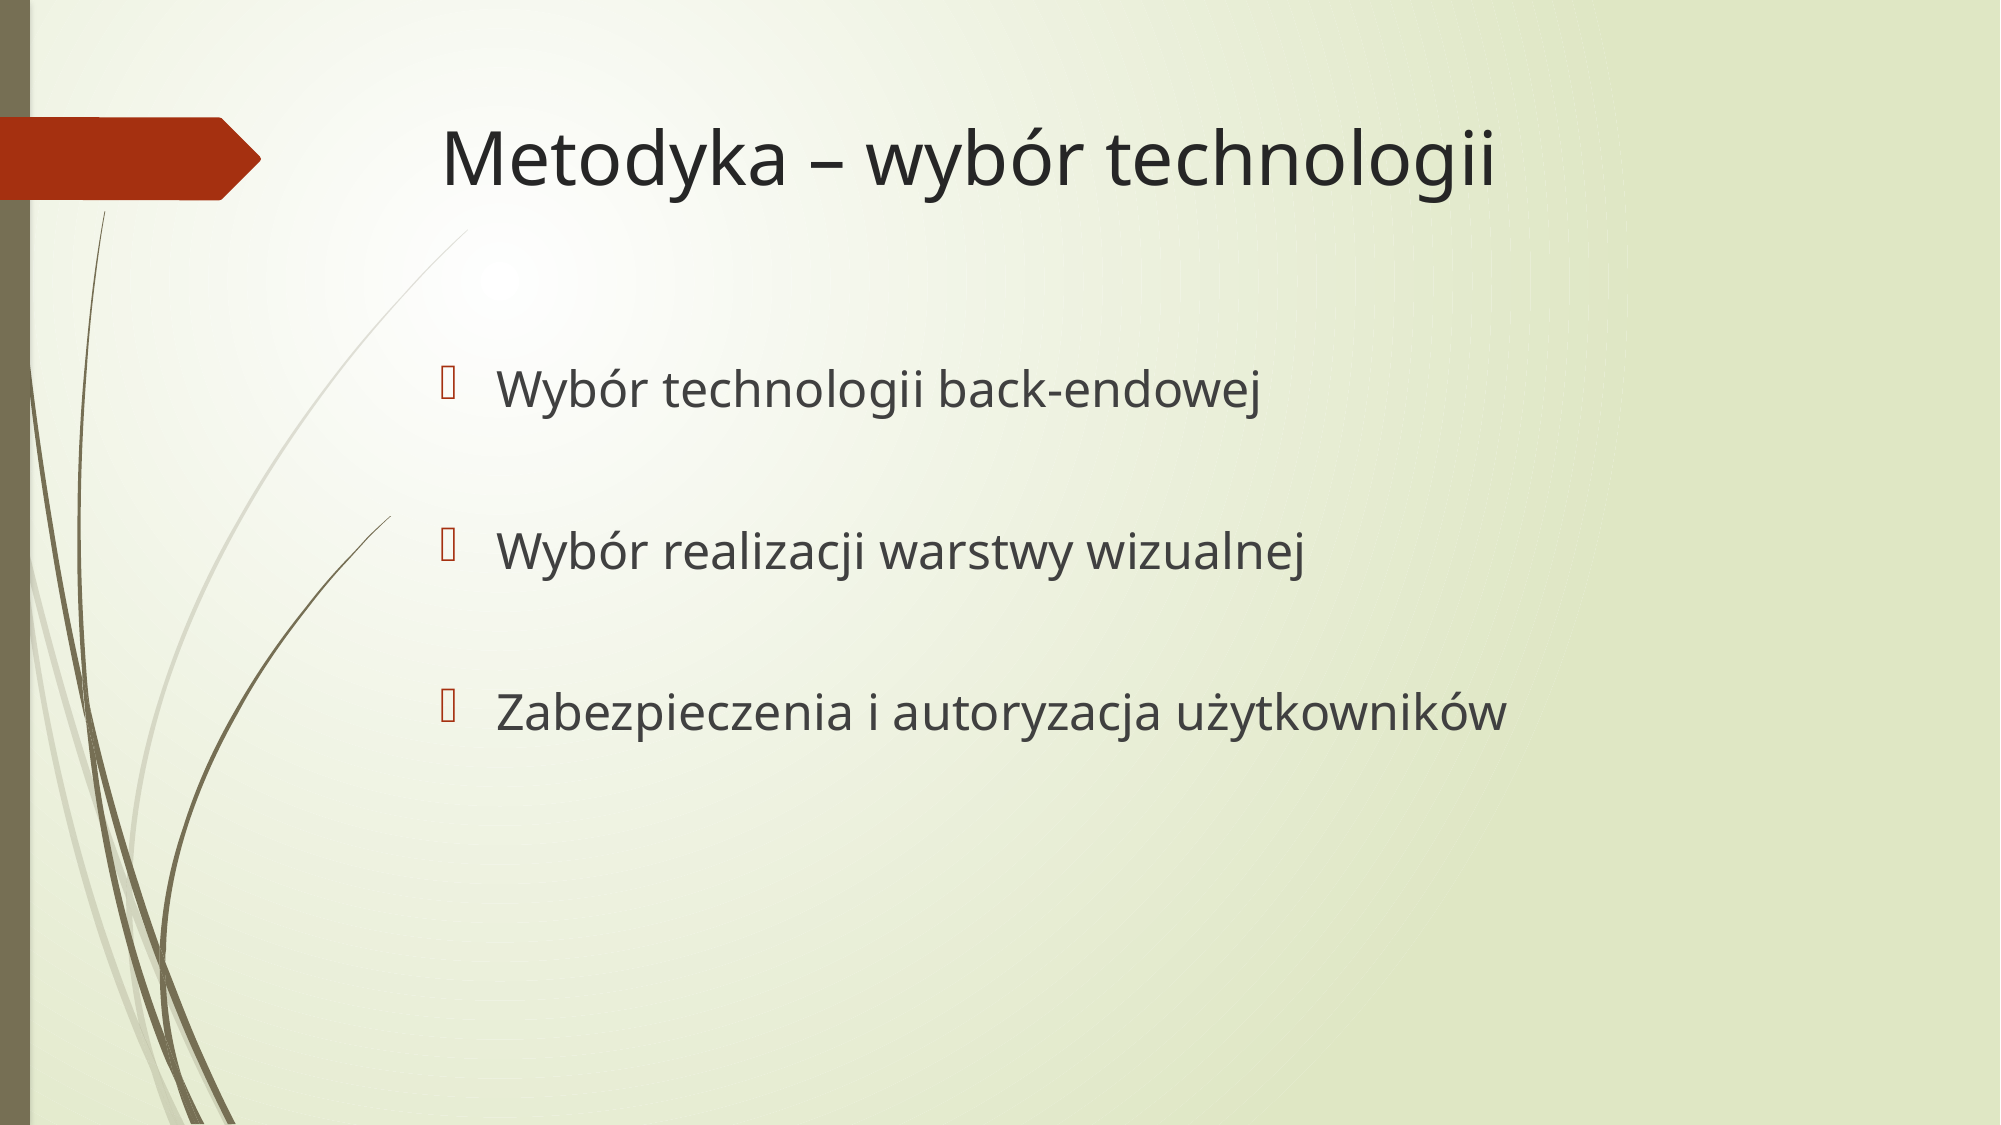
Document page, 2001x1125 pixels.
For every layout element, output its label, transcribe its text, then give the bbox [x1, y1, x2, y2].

list Wybór technologii back-endowej Wybór realizacji warstwy wizualnej Zabezpieczenia i autoryzacja użytkowników [424, 350, 1888, 970]
title Metodyka – wybór technologii [425, 102, 1888, 313]
